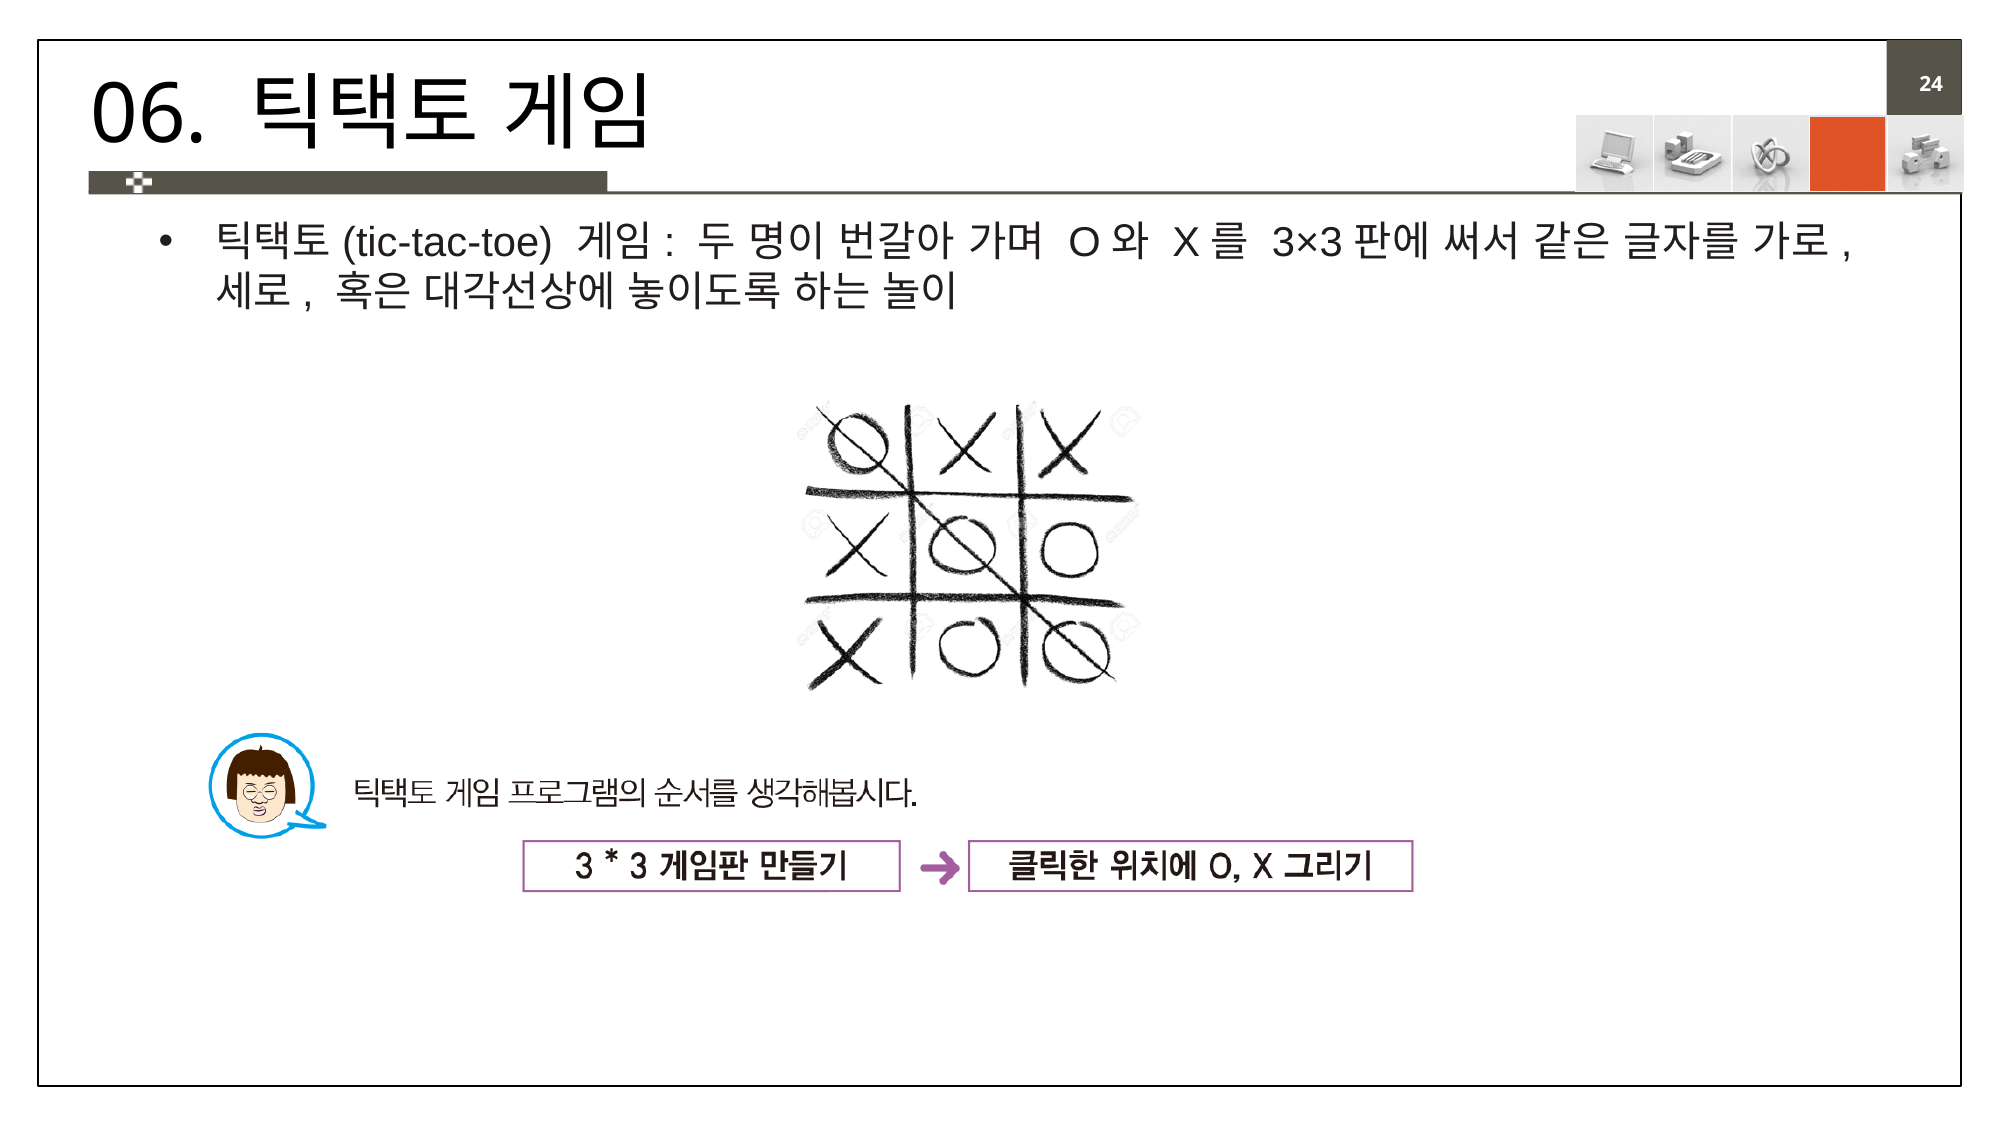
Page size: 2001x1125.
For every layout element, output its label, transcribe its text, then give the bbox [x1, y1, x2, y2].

title 06. 틱택토 게임 [76, 62, 1808, 208]
text_box 틱택토(tic-tac-toe) 게임: 두 명이 번갈아 가며 O와 X를 3×3판에 써서 같은 글자를 가로, 세로, 혹은 대각선상에 놓이도록 하는 놀이 [144, 207, 1868, 323]
picture [184, 362, 1808, 909]
picture [1808, 114, 1964, 192]
